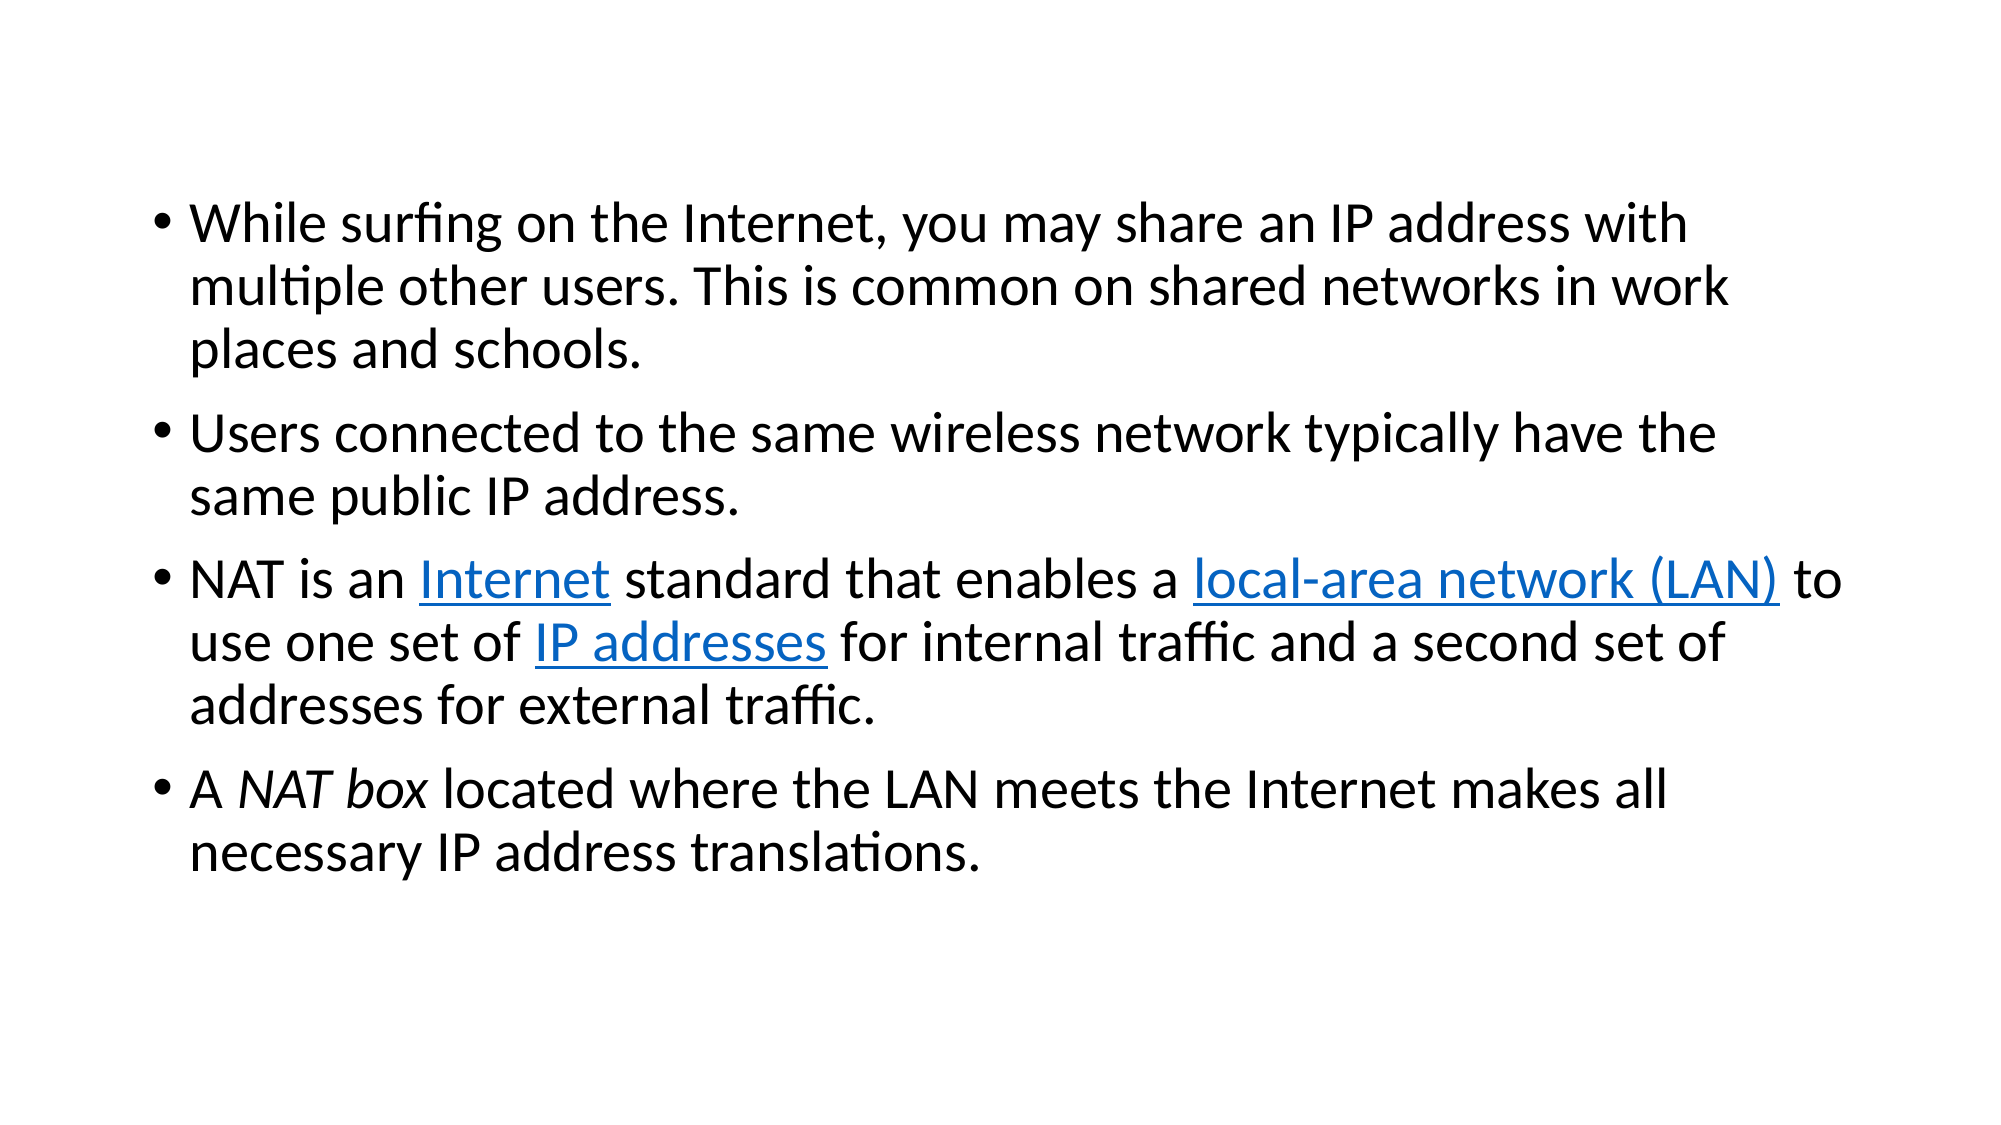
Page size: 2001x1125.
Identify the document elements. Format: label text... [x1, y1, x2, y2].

list While surfing on the Internet, you may share an IP address with multiple other users. This is common on shared networks in work places and schools. Users connected to the same wireless network typically have the same public IP address. NAT is an Internet standard that enables a local-area network (LAN) to use one set of IP addresses for internal traffic and a second set of addresses for external traffic. A NAT box located where the LAN meets the Internet makes all necessary IP address translations. [137, 93, 1863, 1014]
